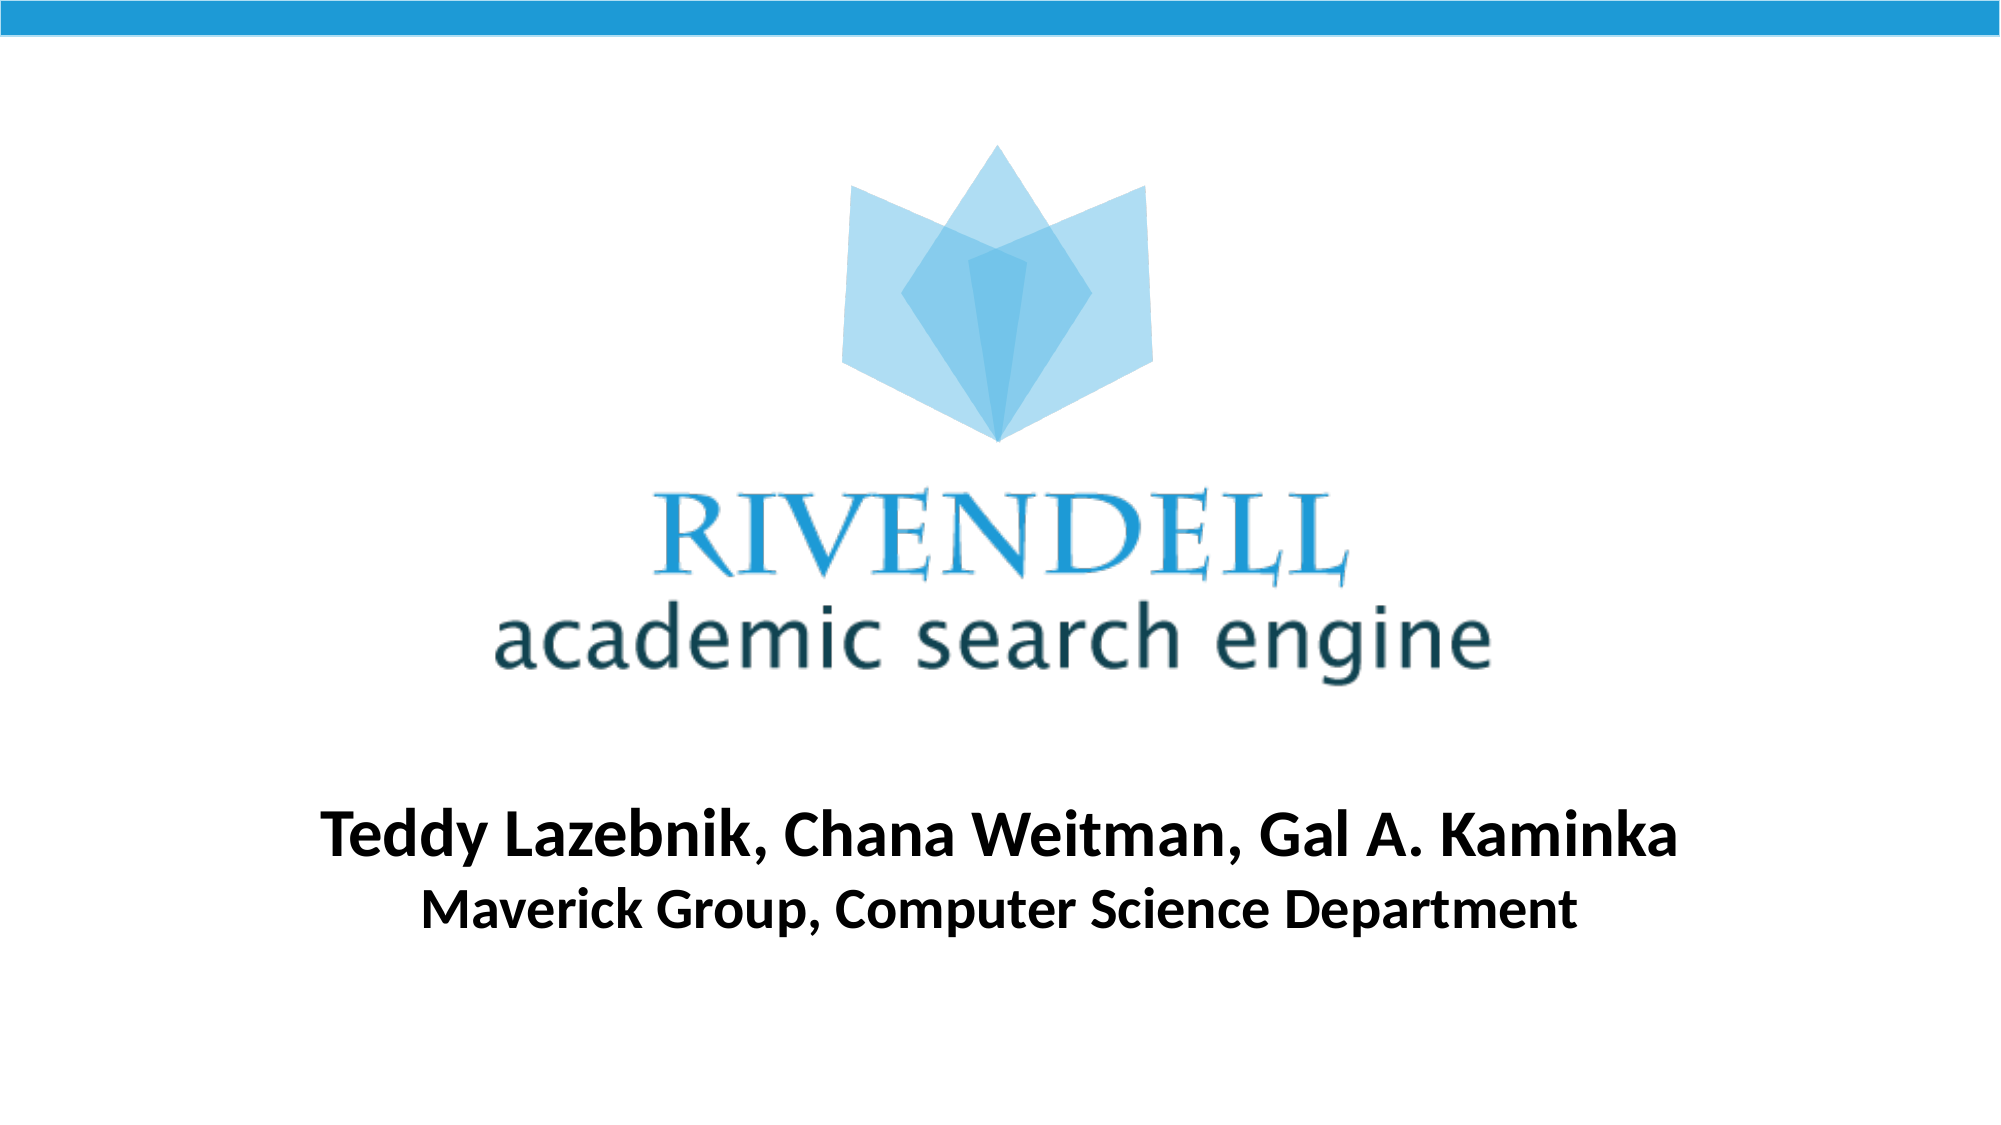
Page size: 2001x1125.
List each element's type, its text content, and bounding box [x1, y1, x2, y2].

picture [492, 123, 1508, 740]
text_box Teddy Lazebnik, Chana Weitman, Gal A. Kaminka Maverick Group, Computer Science Department [67, 739, 1933, 990]
text_box [0, 0, 2000, 37]
